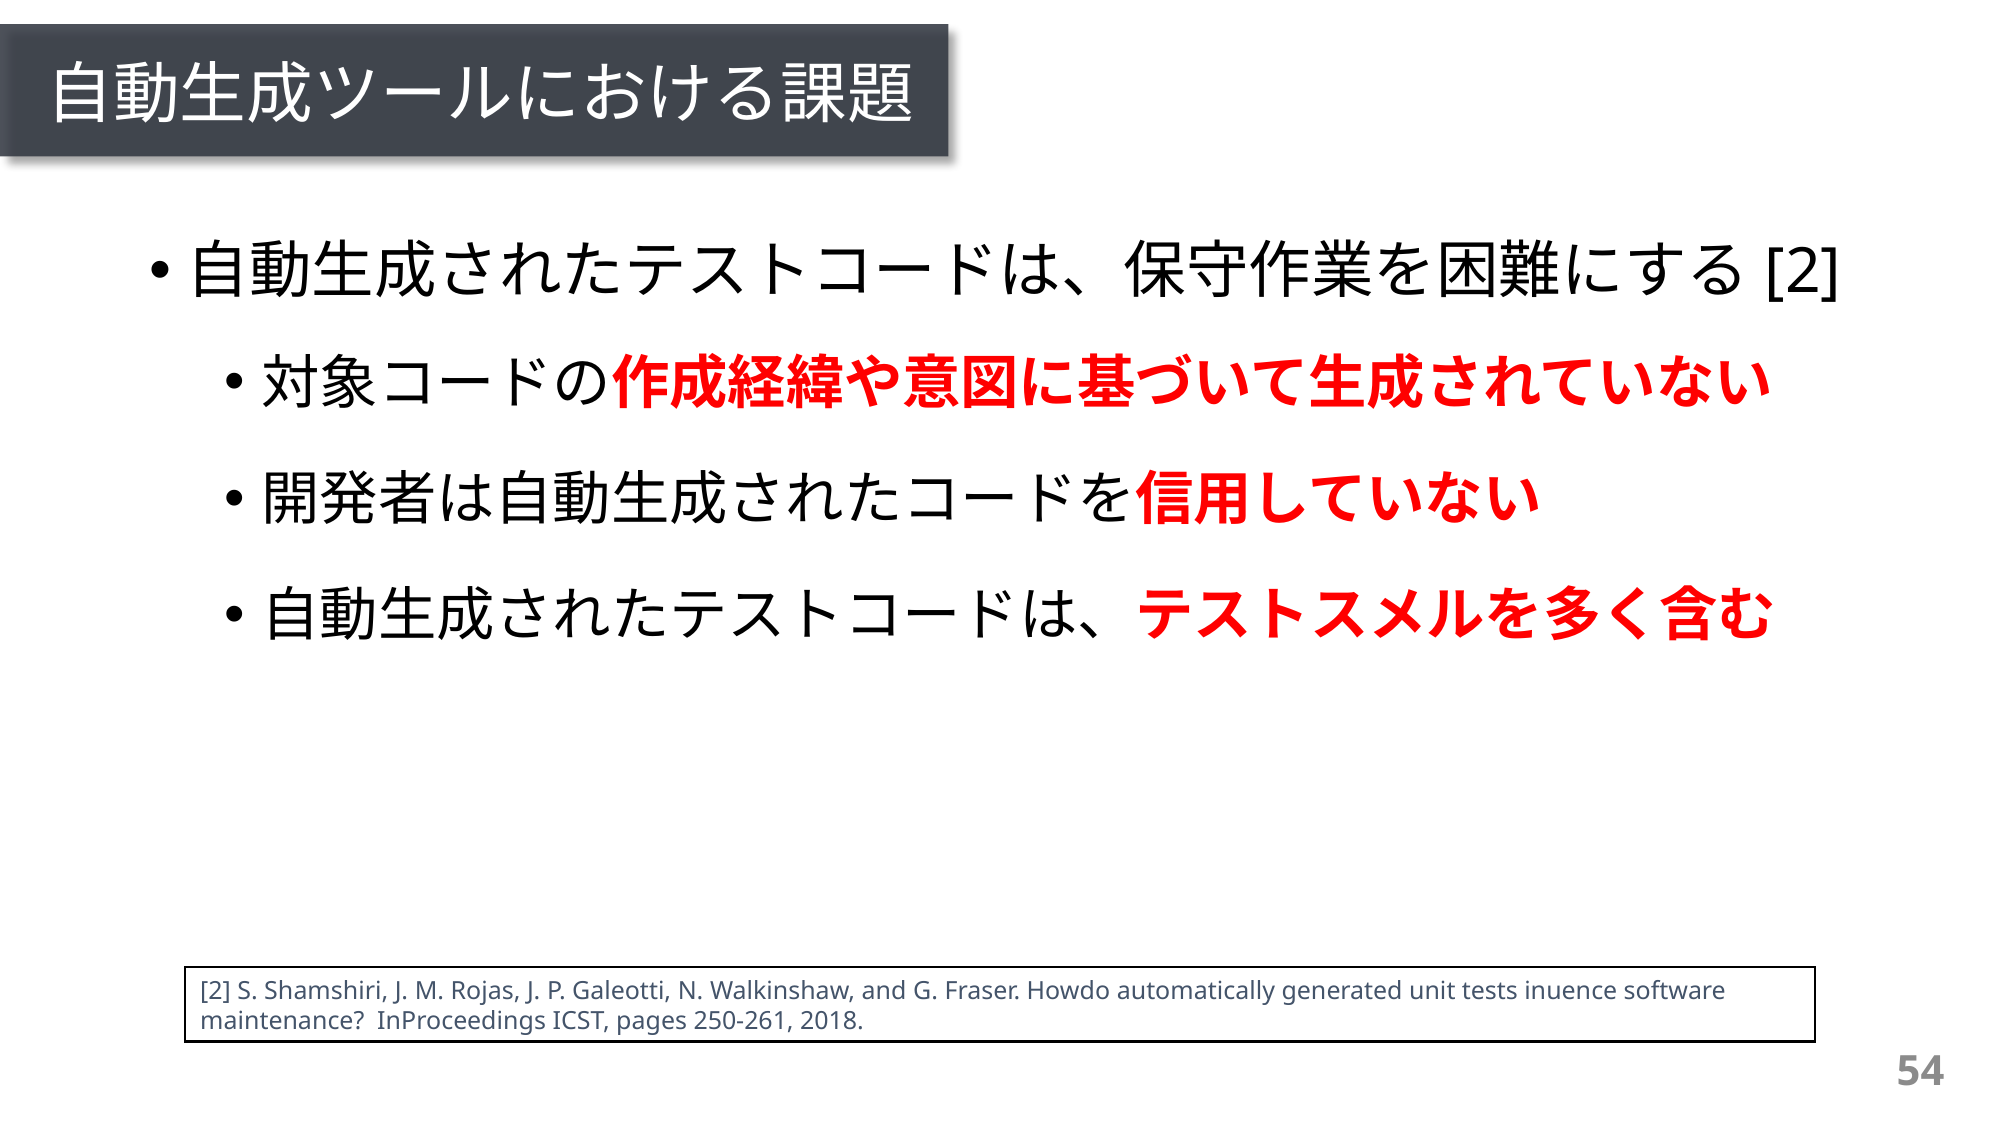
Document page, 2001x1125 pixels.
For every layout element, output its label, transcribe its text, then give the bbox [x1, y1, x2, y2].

text_box [2] S. Shamshiri, J. M. Rojas, J. P. Galeotti, N. Walkinshaw, and G. Fraser. Howdo automatically generated unit tests inuence software maintenance? InProceedings ICST, pages 250-261, 2018. [184, 966, 1816, 1043]
title 自動生成ツールにおける課題 [31, 36, 952, 156]
list 自動生成されたテストコードは、保守作業を困難にする[2] 対象コードの作成経緯や意図に基づいて生成されていない 開発者は自動生成されたコードを信用していない 自動生成されたテストコードは、テストスメルを多く含む [134, 231, 1874, 837]
